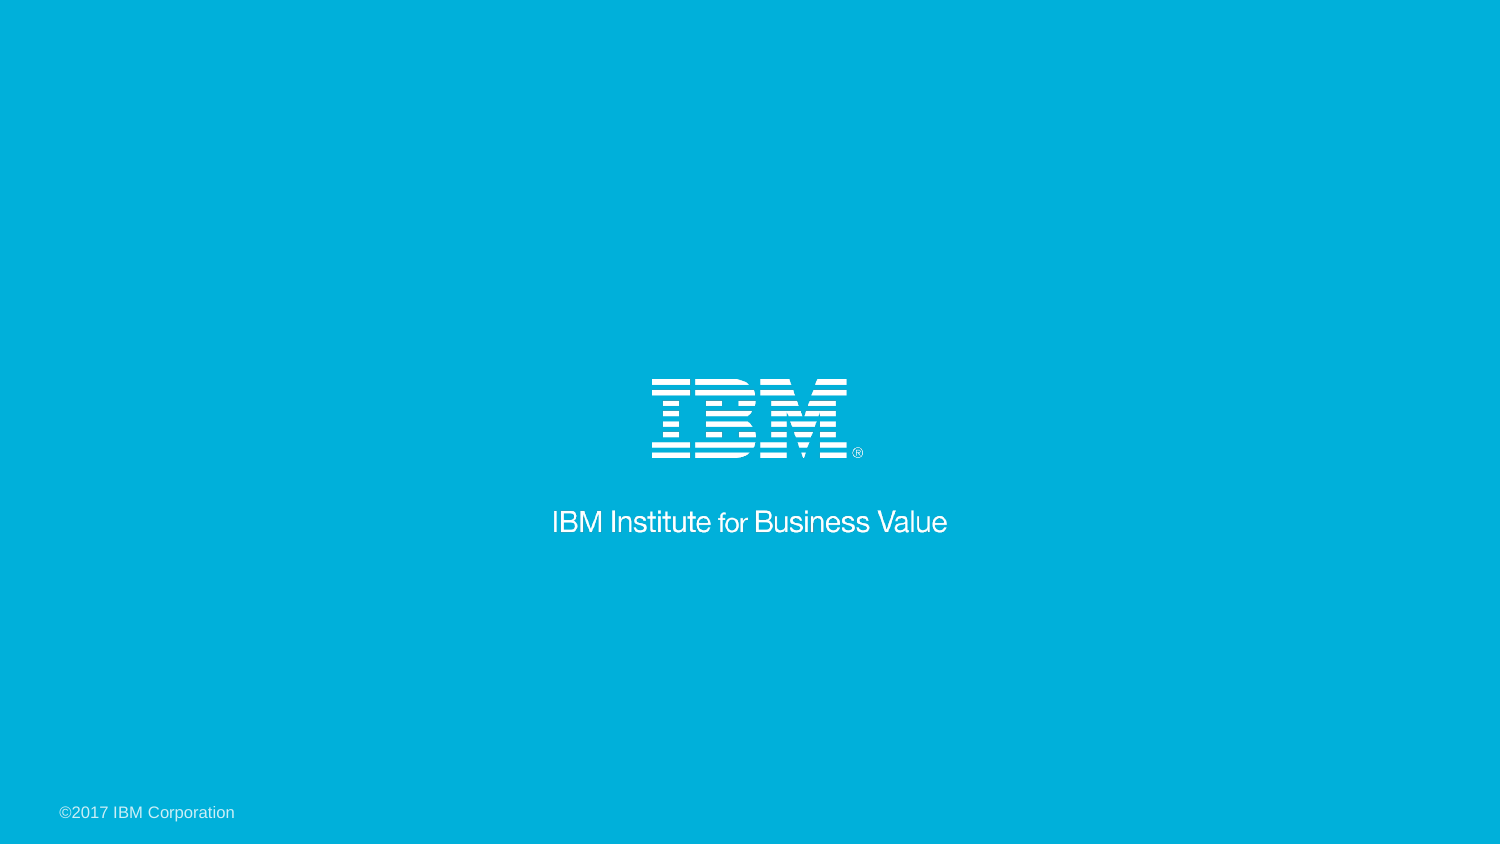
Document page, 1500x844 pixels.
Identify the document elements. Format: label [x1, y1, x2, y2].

picture [696, 453, 747, 457]
picture [897, 517, 908, 532]
picture [761, 380, 790, 384]
picture [925, 517, 929, 531]
picture [772, 401, 797, 405]
picture [653, 380, 690, 384]
picture [791, 517, 799, 524]
picture [783, 517, 787, 531]
picture [696, 380, 746, 384]
picture [756, 511, 772, 532]
picture [820, 422, 835, 426]
picture [806, 411, 835, 416]
picture [791, 422, 815, 426]
picture [883, 521, 891, 532]
picture [761, 443, 786, 447]
picture [706, 422, 750, 426]
picture [739, 401, 755, 405]
picture [648, 512, 655, 532]
picture [816, 380, 846, 384]
picture [772, 422, 786, 426]
picture [663, 411, 679, 416]
picture [653, 443, 690, 447]
picture [795, 432, 812, 437]
picture [696, 443, 754, 447]
picture [918, 517, 924, 532]
picture [739, 432, 755, 437]
picture [653, 390, 690, 395]
picture [863, 524, 869, 531]
picture [772, 411, 801, 416]
picture [761, 390, 794, 395]
picture [663, 401, 679, 405]
picture [820, 453, 846, 457]
picture [809, 401, 835, 405]
picture [820, 432, 835, 437]
picture [761, 453, 786, 457]
picture [828, 517, 839, 524]
picture [596, 511, 601, 531]
picture [663, 512, 670, 532]
picture [696, 390, 754, 395]
picture [562, 511, 577, 532]
picture [581, 511, 586, 532]
picture [772, 432, 786, 437]
picture [706, 401, 722, 405]
picture [663, 422, 679, 426]
picture [681, 517, 685, 532]
picture [688, 512, 695, 532]
picture [895, 526, 902, 532]
picture [663, 432, 679, 437]
picture [706, 432, 722, 437]
picture [820, 443, 846, 447]
picture [812, 390, 846, 395]
picture [653, 453, 690, 457]
picture [706, 411, 751, 416]
